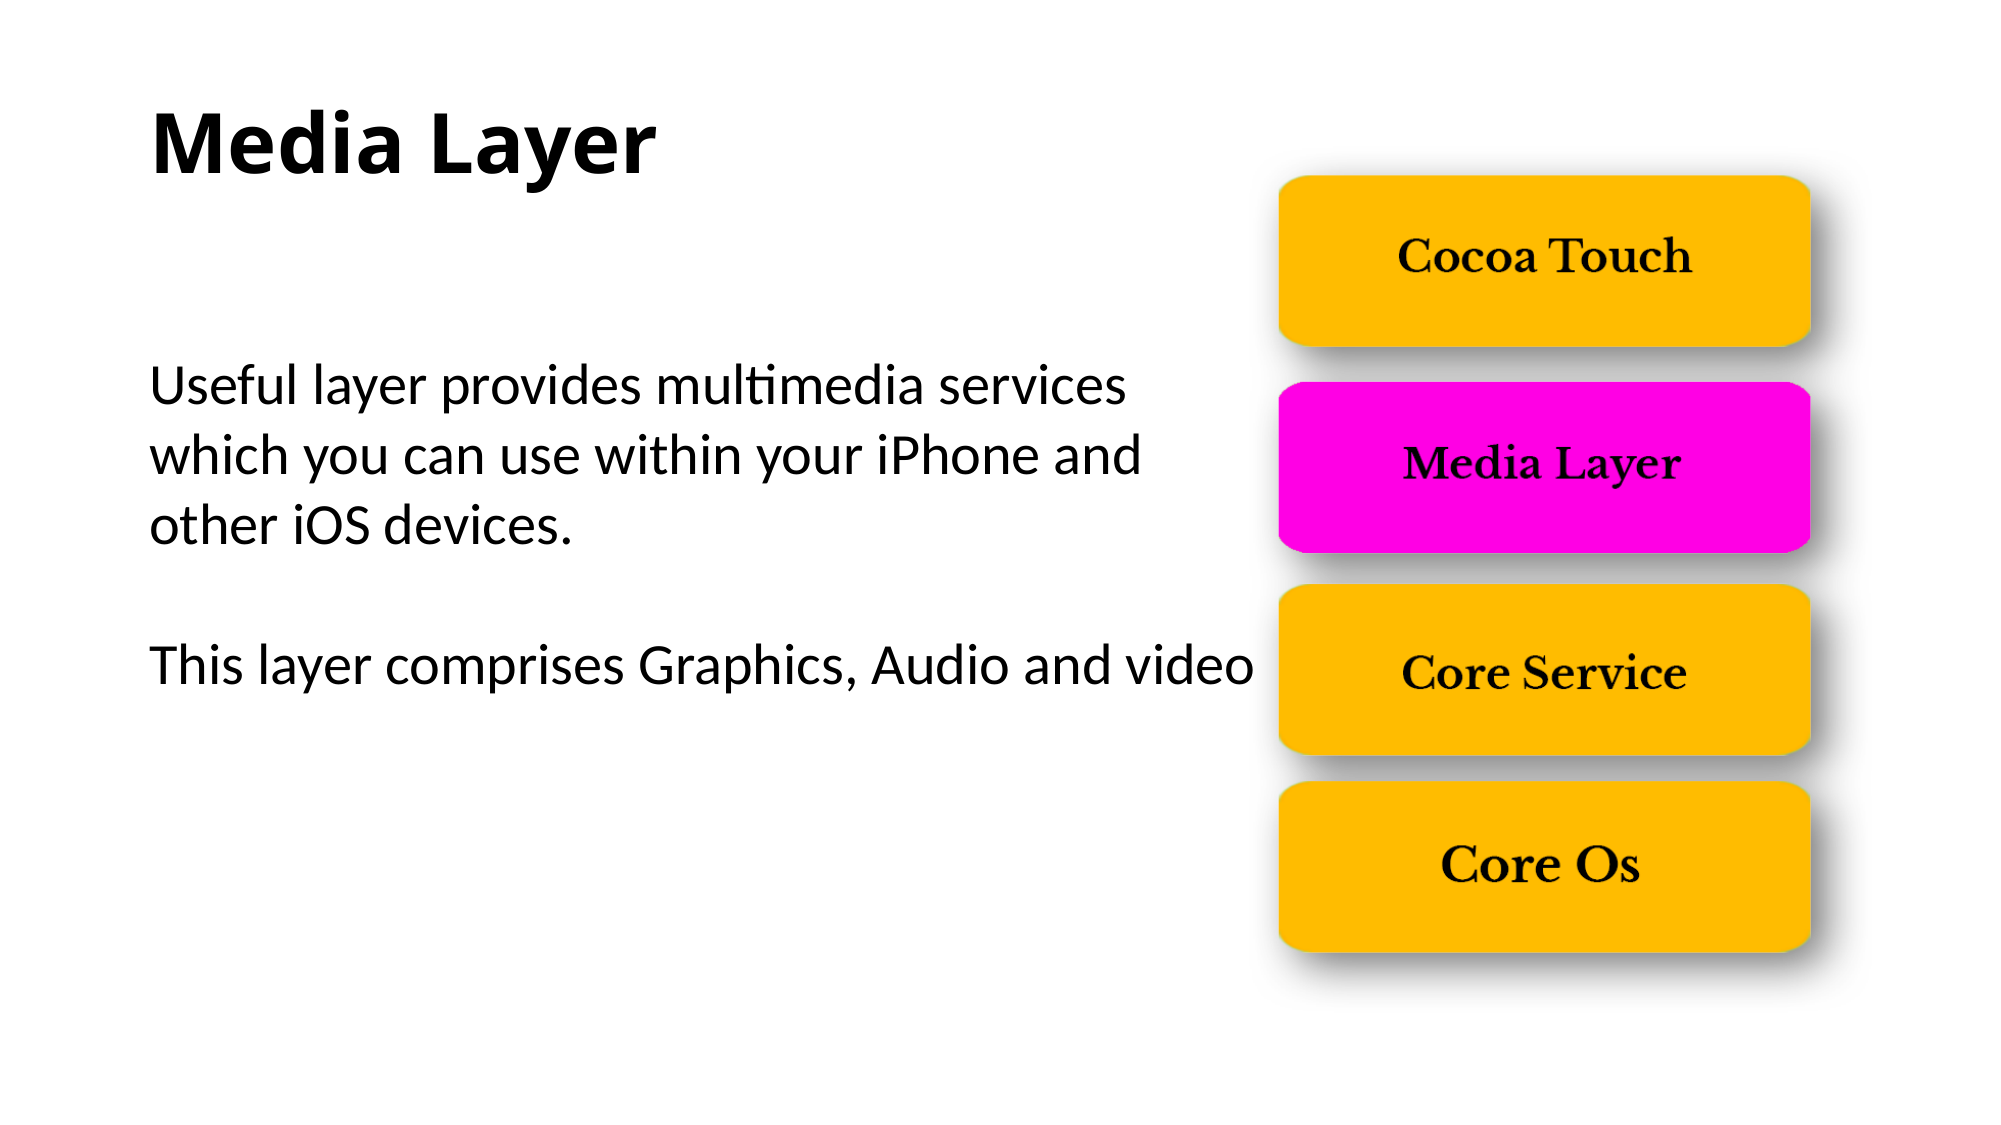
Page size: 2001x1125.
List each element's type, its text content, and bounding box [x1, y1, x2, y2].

text_box Useful layer provides multimedia services which you can use within your iPhone and other iOS devices. This layer comprises Graphics, Audio and video [134, 268, 1204, 844]
subtitle [584, 837, 2000, 1125]
picture [1220, 167, 1878, 967]
title Media Layer [134, 28, 899, 200]
